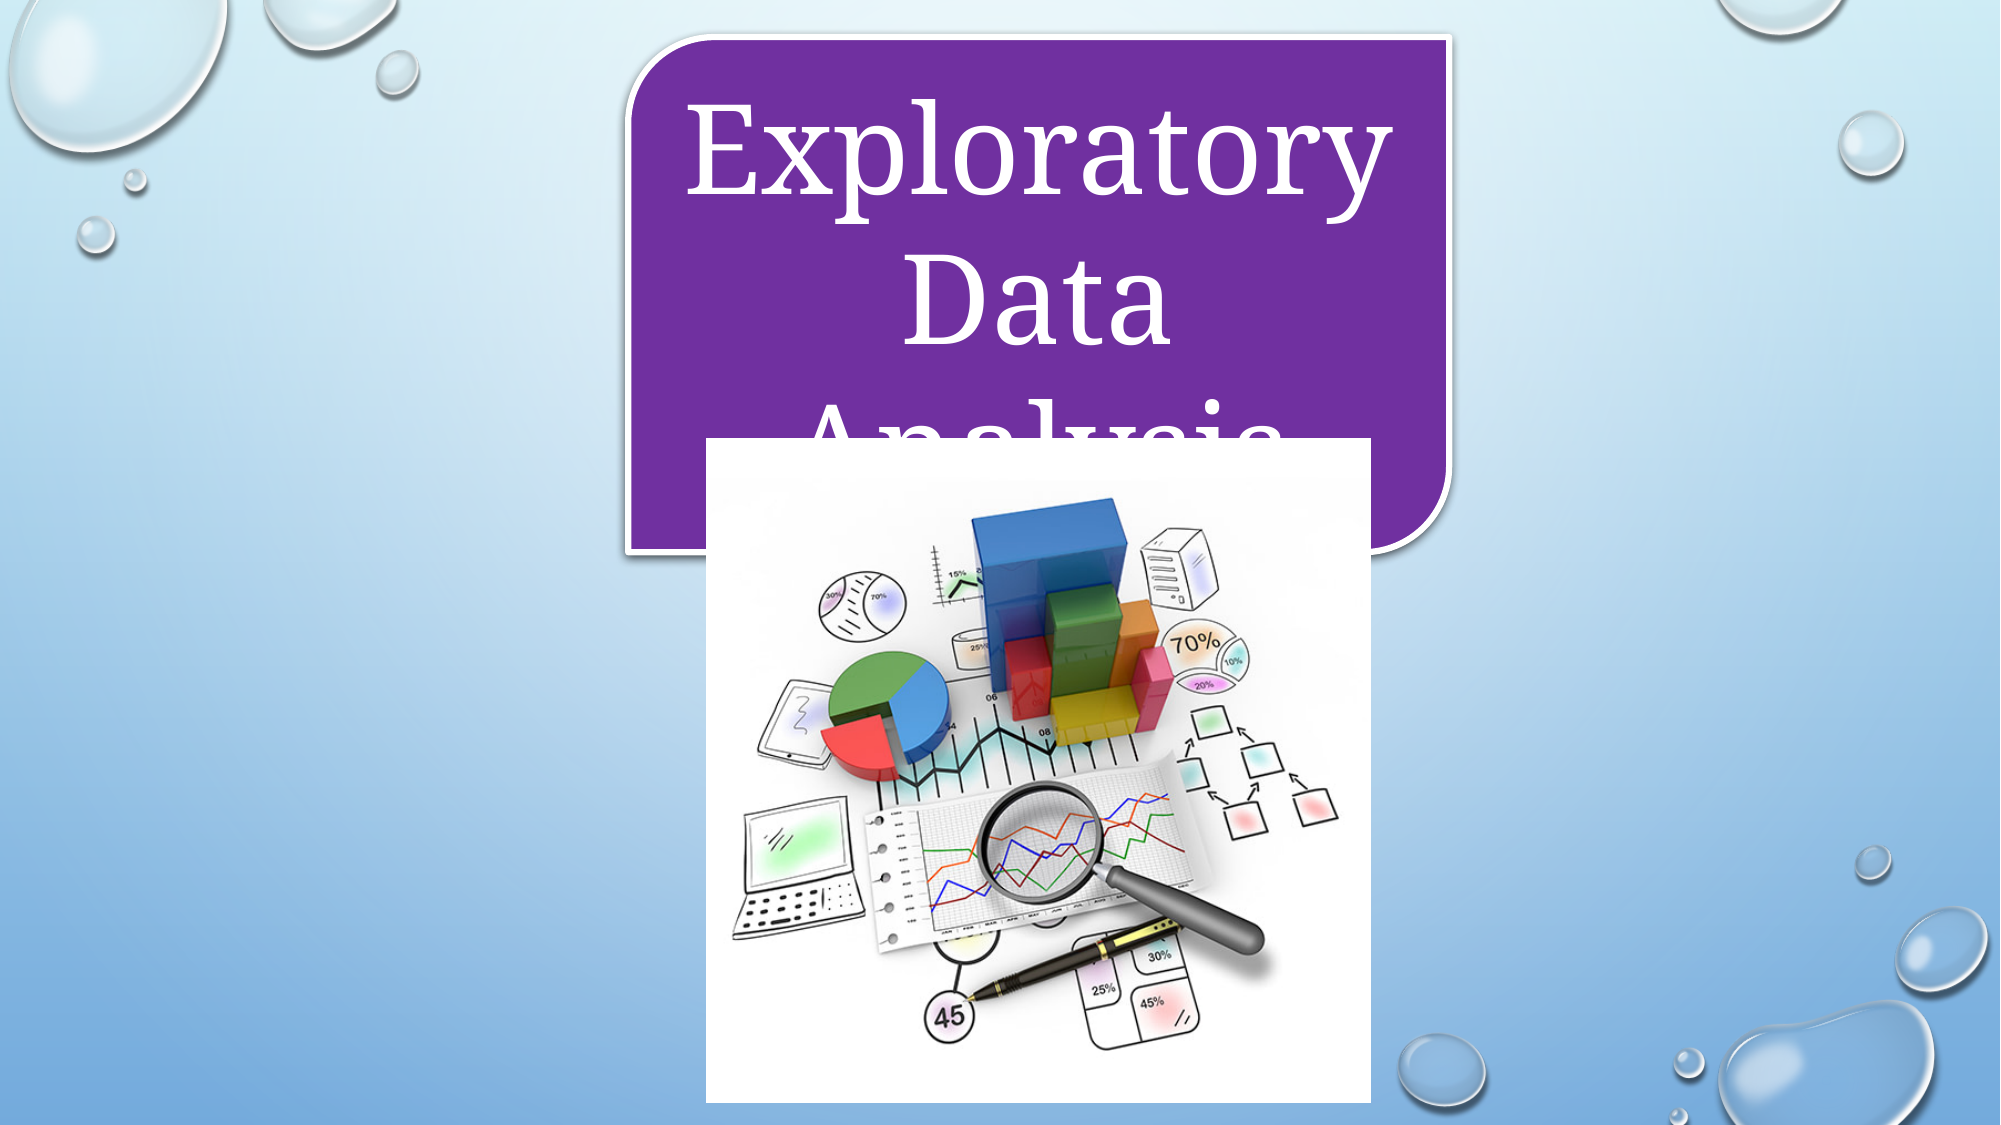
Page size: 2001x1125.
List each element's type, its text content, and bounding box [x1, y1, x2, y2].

text_box Exploratory Data Analysis [628, 37, 1450, 553]
picture [0, 0, 2000, 1125]
